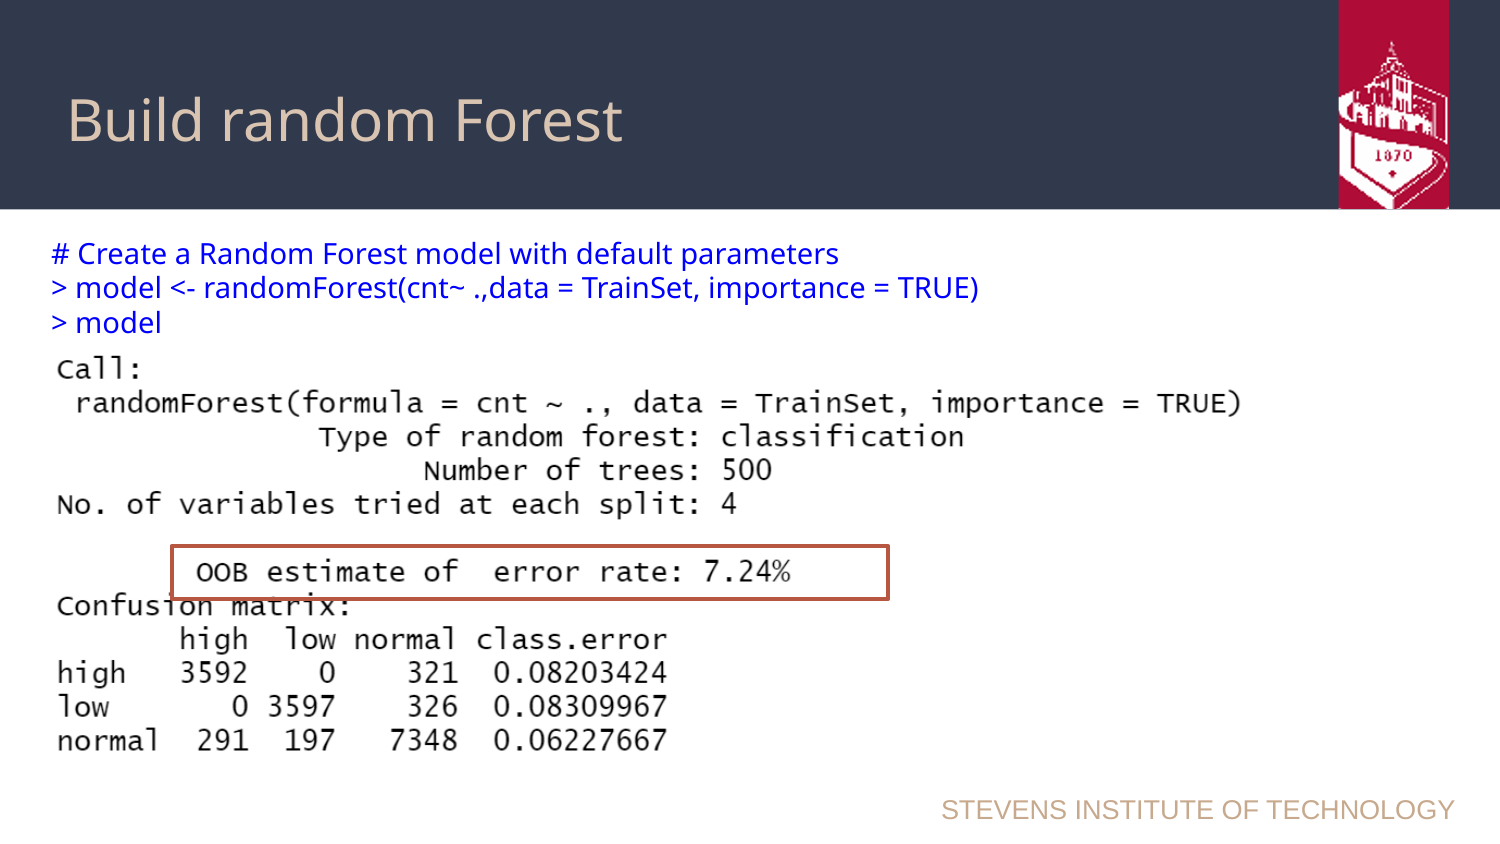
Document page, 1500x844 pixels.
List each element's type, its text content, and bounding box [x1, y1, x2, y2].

picture [50, 249, 1248, 756]
picture [1338, 0, 1450, 209]
text_box STEVENS INSTITUTE OF TECHNOLOGY [925, 785, 1500, 834]
text_box # Create a Random Forest model with default parameters > model <- randomForest(cnt~ .,data = TrainSet, importance = TRUE) > model [51, 234, 1467, 341]
title Build random Forest [51, 68, 1333, 171]
